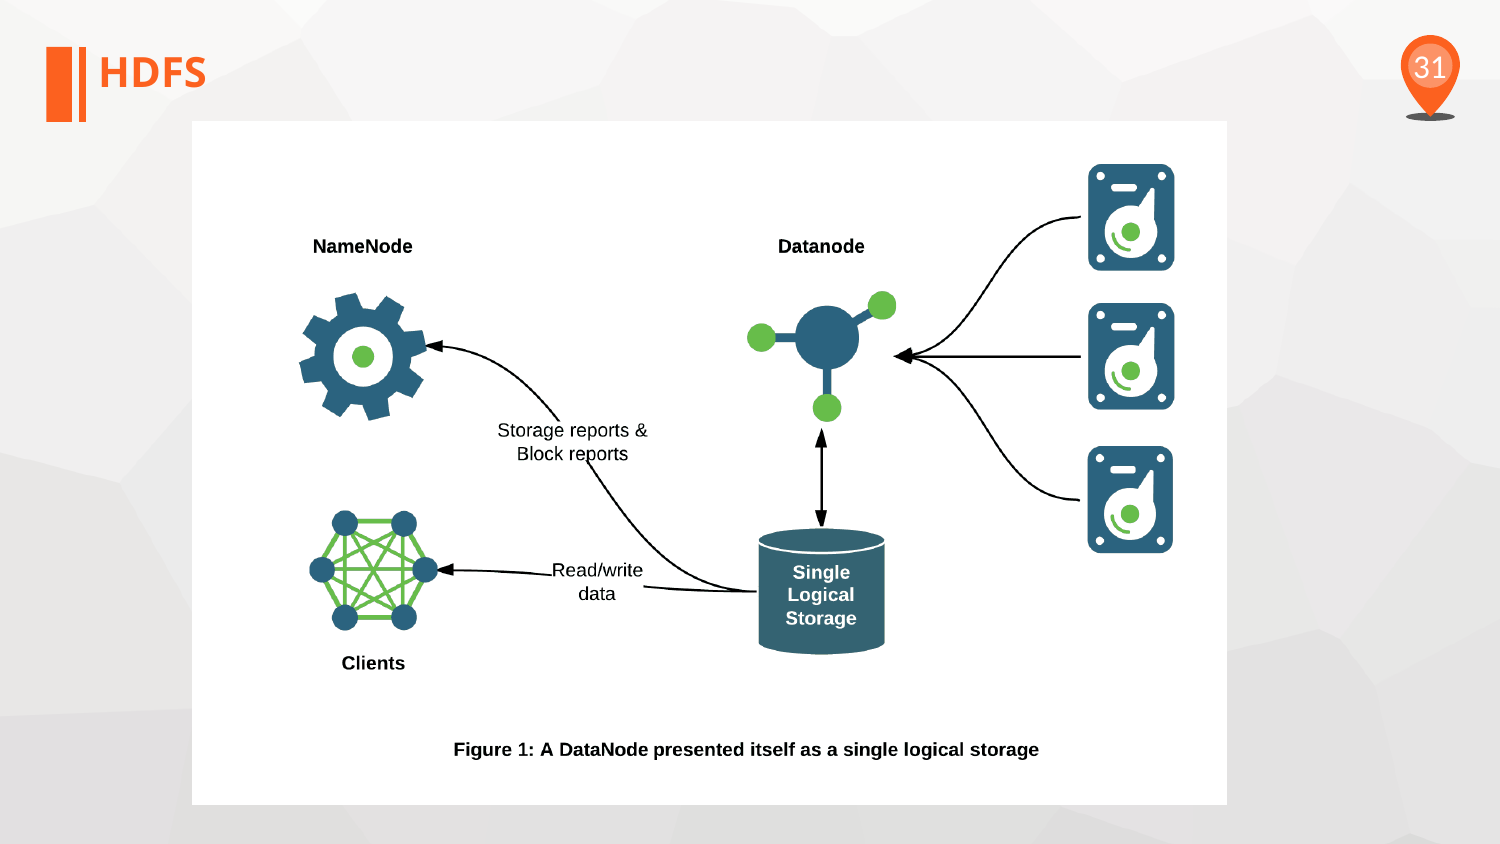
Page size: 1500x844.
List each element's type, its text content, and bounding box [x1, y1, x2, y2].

slide_number 31 [1254, 42, 1500, 88]
picture [0, 0, 1500, 844]
text_box HDFS [83, 38, 223, 104]
text_box [44, 45, 74, 124]
